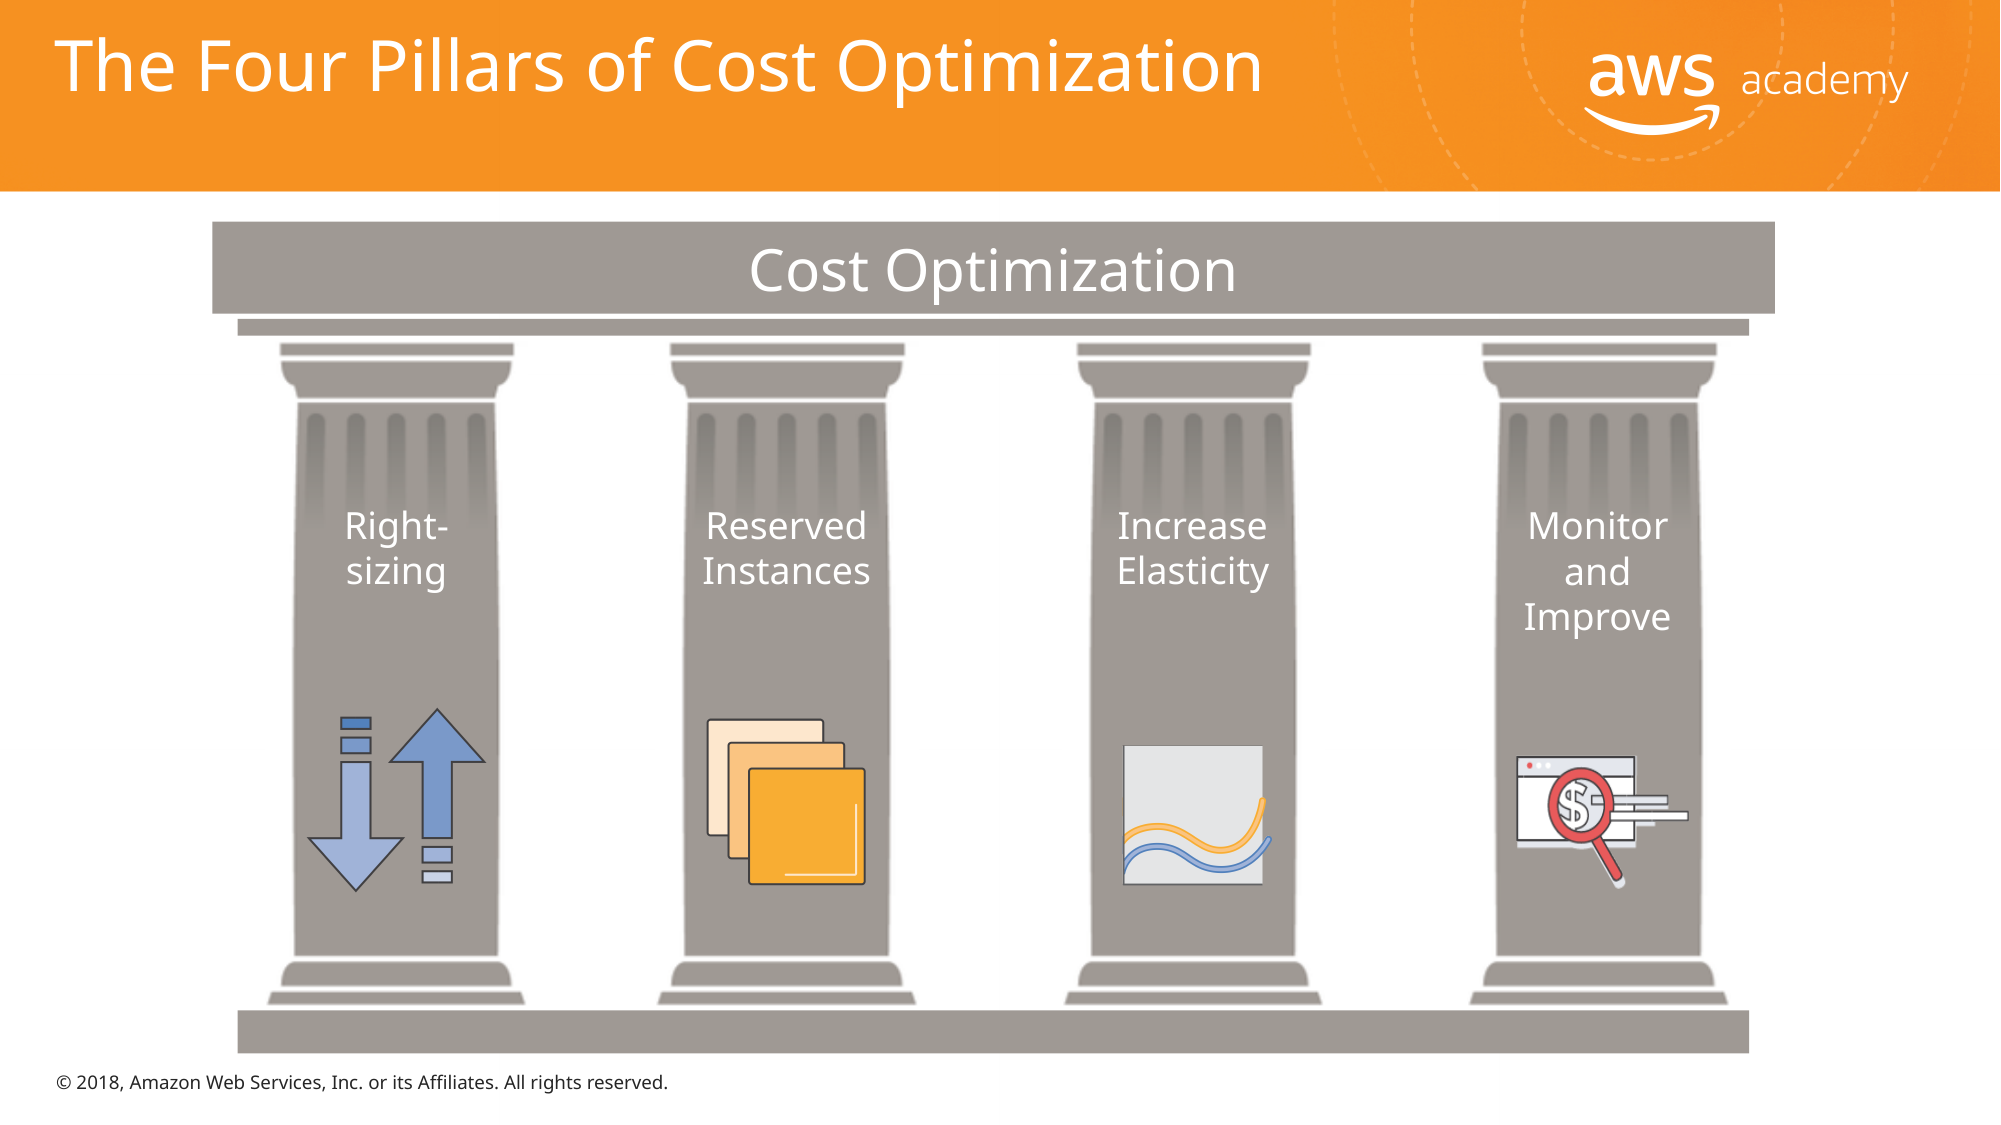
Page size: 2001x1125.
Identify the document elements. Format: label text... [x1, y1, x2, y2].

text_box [1062, 339, 1325, 1011]
picture [0, 0, 2000, 1125]
text_box Cost Optimization [212, 221, 1775, 314]
text_box [237, 318, 1750, 336]
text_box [655, 339, 919, 1011]
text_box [1467, 339, 1731, 1011]
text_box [265, 339, 528, 1011]
title The Four Pillars of Cost Optimization [39, 26, 1863, 189]
text_box [237, 1010, 1750, 1054]
